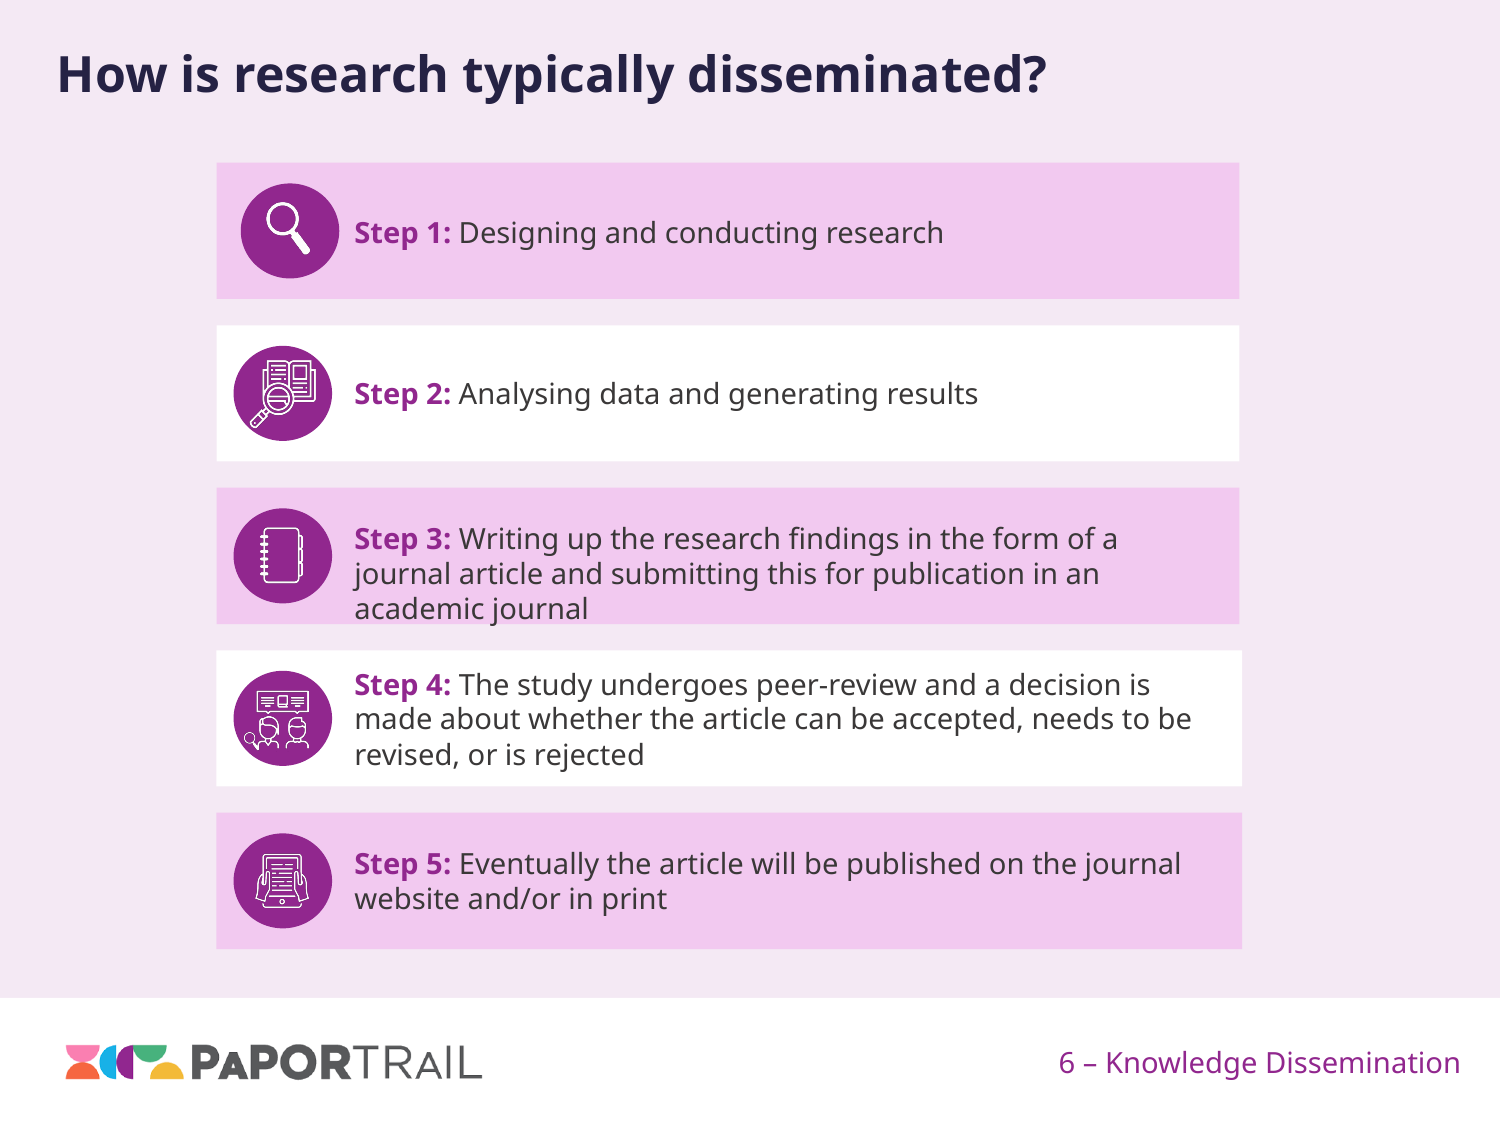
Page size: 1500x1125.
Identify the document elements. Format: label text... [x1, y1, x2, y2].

text_box [216, 487, 1240, 625]
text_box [233, 670, 333, 767]
picture [0, 0, 1500, 1125]
text_box Step 5: Eventually the article will be published on the journal website and/or in print [339, 837, 1234, 923]
text_box Step 4: The study undergoes peer-review and a decision is made about whether the article can be accepted, needs to be revised, or is rejected [339, 658, 1225, 779]
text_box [233, 345, 333, 442]
text_box [216, 812, 1243, 950]
text_box Step 3: Writing up the research findings in the form of a journal article and submitting this for publication in an academic journal [339, 512, 1234, 633]
text_box [216, 162, 1240, 299]
text_box [216, 325, 1240, 462]
text_box Step 2: Analysing data and generating results [339, 368, 1281, 418]
title How is research typically disseminated? [41, 41, 1457, 174]
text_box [233, 833, 333, 929]
text_box [216, 650, 1243, 787]
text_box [233, 508, 333, 604]
text_box Step 1: Designing and conducting research [352, 206, 1216, 257]
